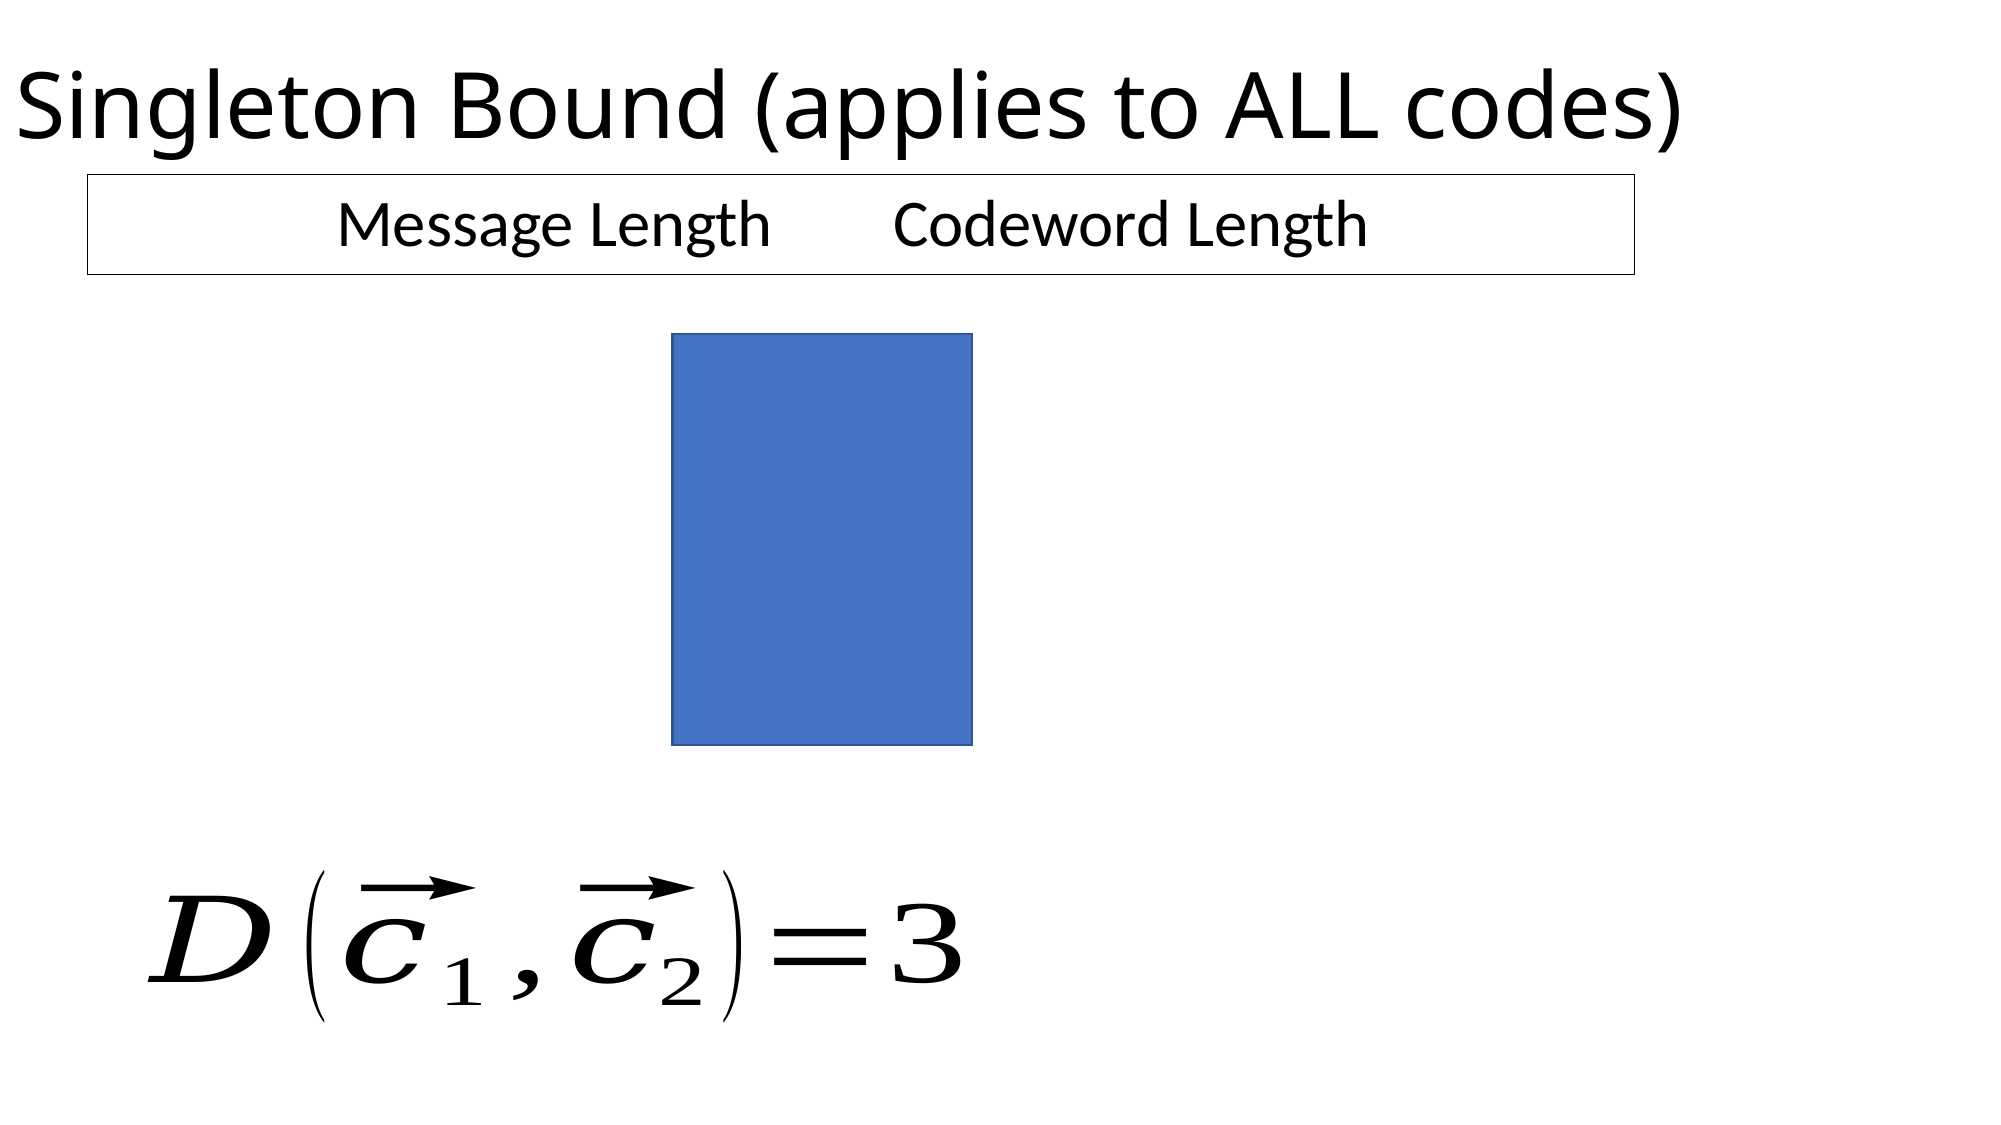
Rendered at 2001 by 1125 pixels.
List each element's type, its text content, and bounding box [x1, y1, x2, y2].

title Singleton Bound (applies to ALL codes) [0, 0, 1725, 218]
text_box [671, 333, 973, 746]
